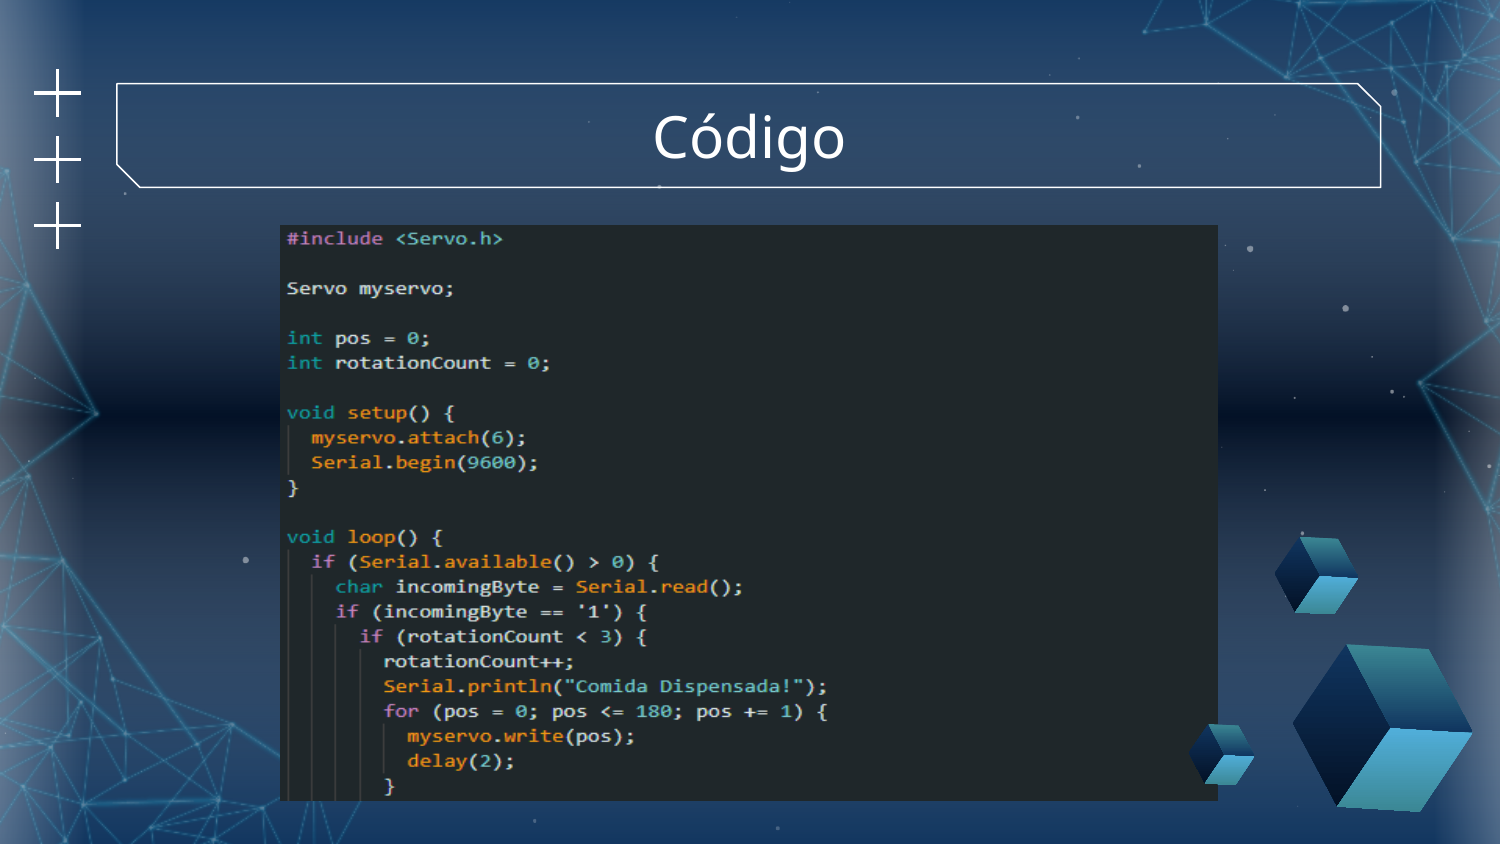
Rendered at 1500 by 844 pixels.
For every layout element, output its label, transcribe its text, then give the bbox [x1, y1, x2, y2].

picture [0, 0, 1500, 844]
title Código [117, 88, 1382, 183]
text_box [33, 69, 82, 250]
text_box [1188, 723, 1255, 786]
text_box [135, 183, 1381, 188]
text_box [116, 83, 1363, 165]
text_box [1274, 536, 1359, 615]
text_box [1292, 643, 1474, 812]
